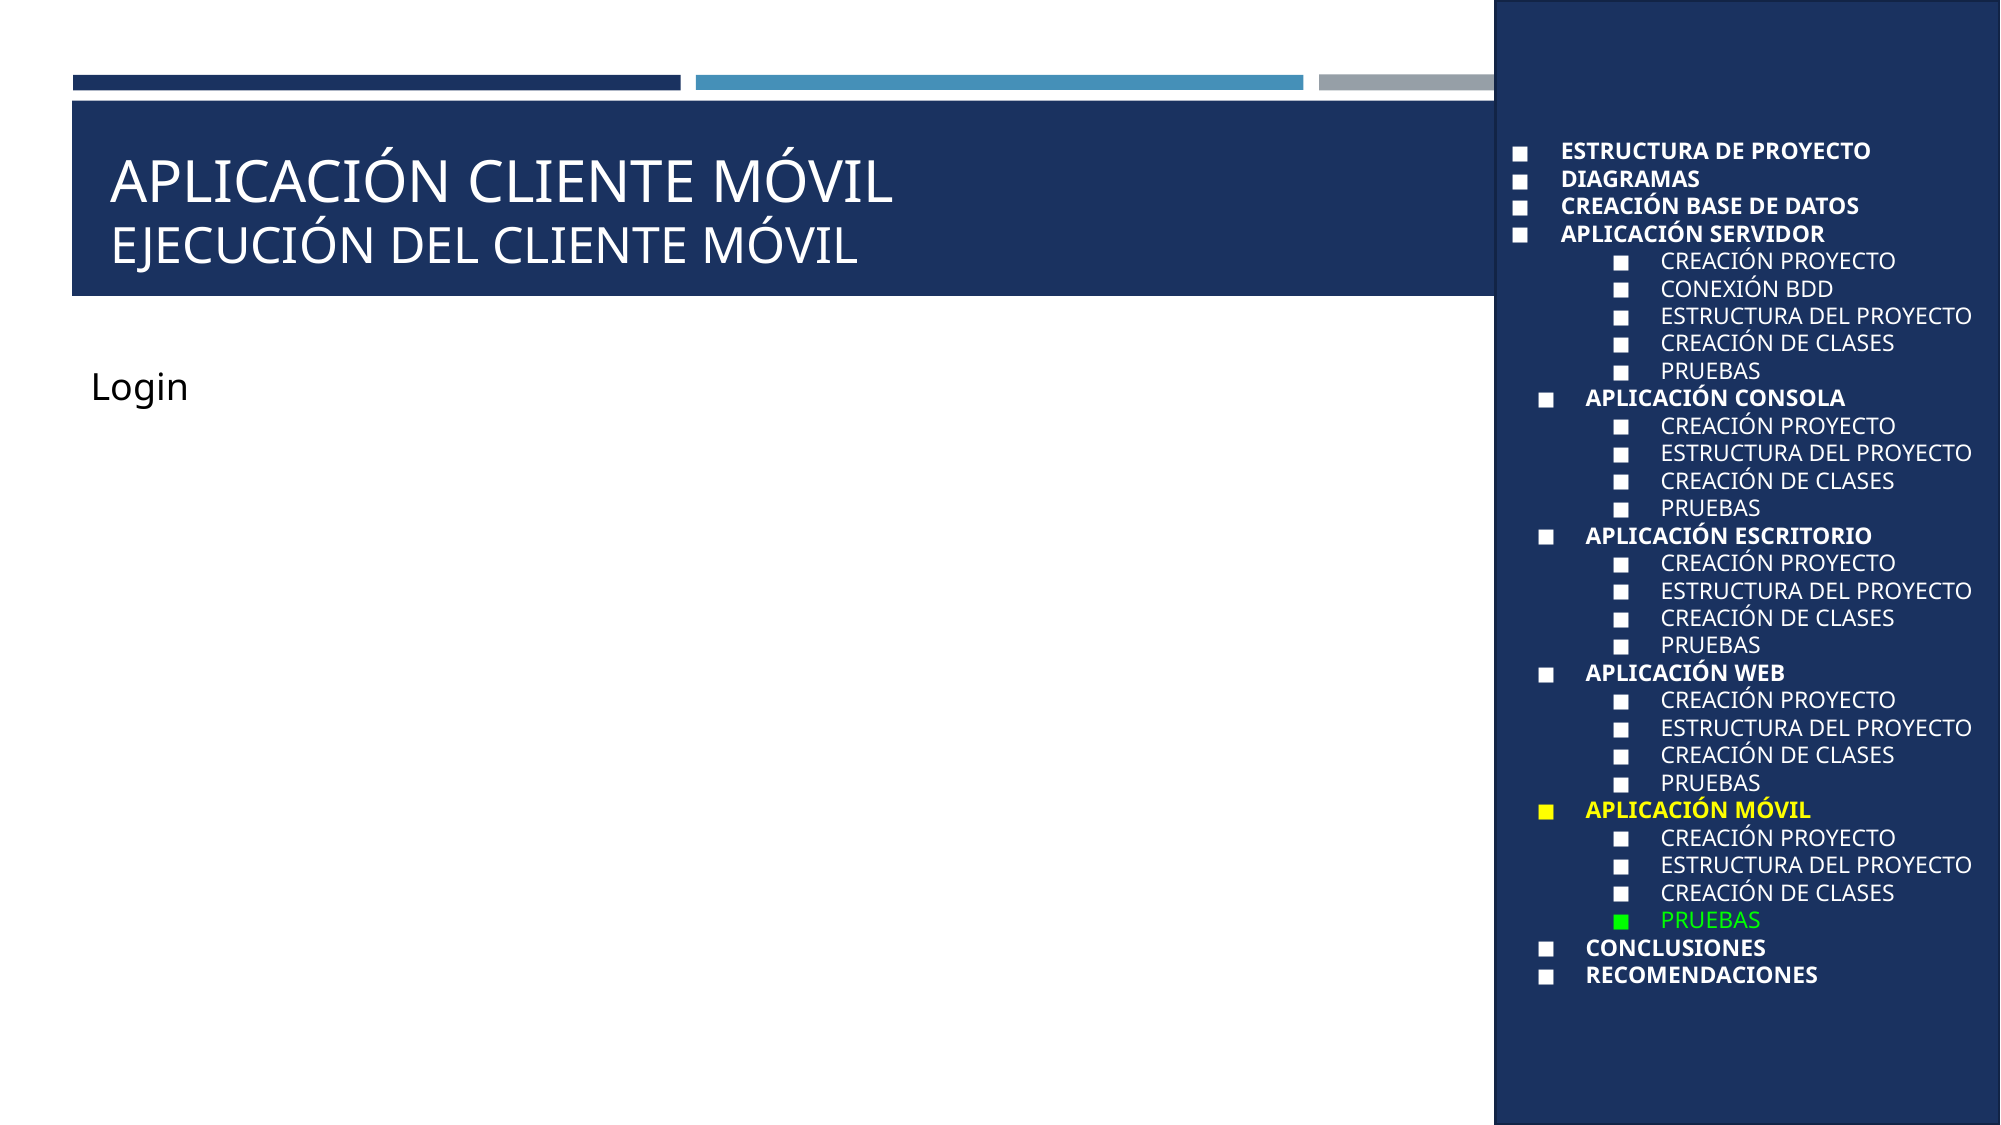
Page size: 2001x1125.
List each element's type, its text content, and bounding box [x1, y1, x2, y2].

title APLICACIÓN CLIENTE MÓVIL EJECUCIÓN DEL CLIENTE MÓVIL [95, 115, 1486, 282]
text_box ESTRUCTURA DE PROYECTO DIAGRAMAS CREACIÓN BASE DE DATOS APLICACIÓN SERVIDOR CREACIÓN PROYECTO CONEXIÓN BDD ESTRUCTURA DEL PROYECTO CREACIÓN DE CLASES PRUEBAS APLICACIÓN CONSOLA CREACIÓN PROYECTO ESTRUCTURA DEL PROYECTO CREACIÓN DE CLASES PRUEBAS APLICACIÓN ESCRITORIO CREACIÓN PROYECTO ESTRUCTURA DEL PROYECTO CREACIÓN DE CLASES PRUEBAS APLICACIÓN WEB CREACIÓN PROYECTO ESTRUCTURA DEL PROYECTO CREACIÓN DE CLASES PRUEBAS APLICACIÓN MÓVIL CREACIÓN PROYECTO ESTRUCTURA DEL PROYECTO CREACIÓN DE CLASES PRUEBAS CONCLUSIONES RECOMENDACIONES [1495, 0, 2000, 1125]
list Login [75, 321, 1467, 450]
